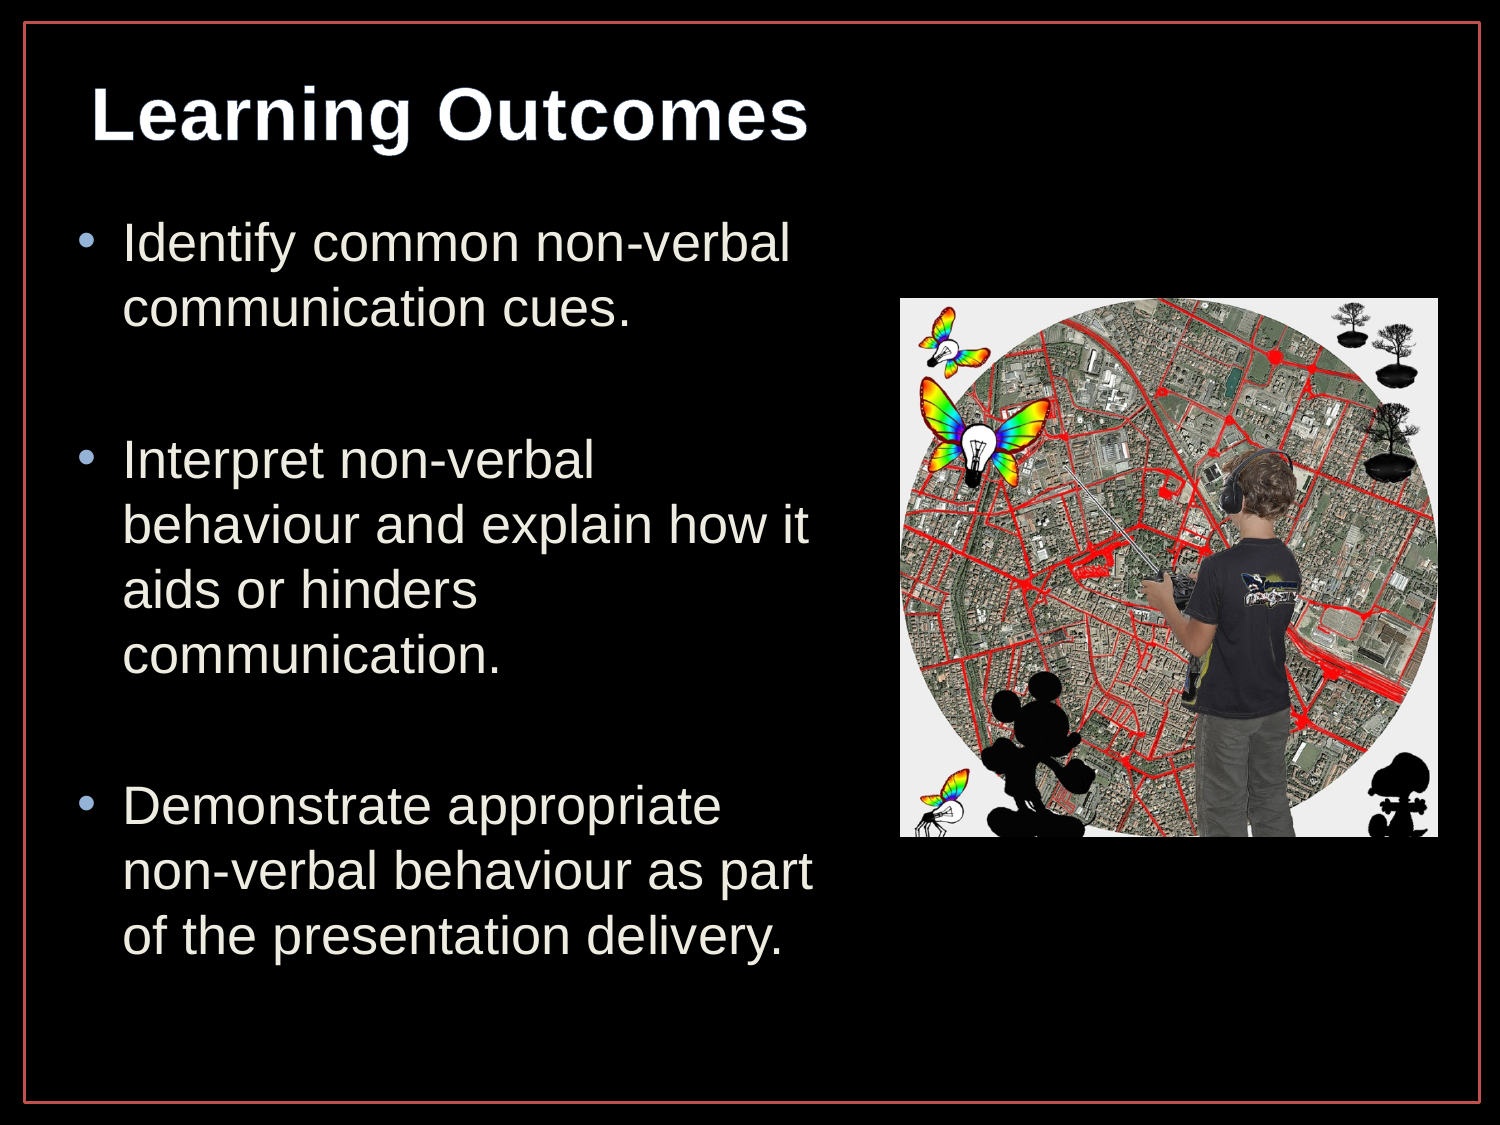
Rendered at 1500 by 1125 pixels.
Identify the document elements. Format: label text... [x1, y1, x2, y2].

list Identify common non-verbal communication cues. Interpret non-verbal behaviour and explain how it aids or hinders communication. Demonstrate appropriate non-verbal behaviour as part of the presentation delivery. [62, 200, 838, 1038]
title Learning Outcomes [75, 37, 1425, 163]
picture [899, 298, 1438, 837]
